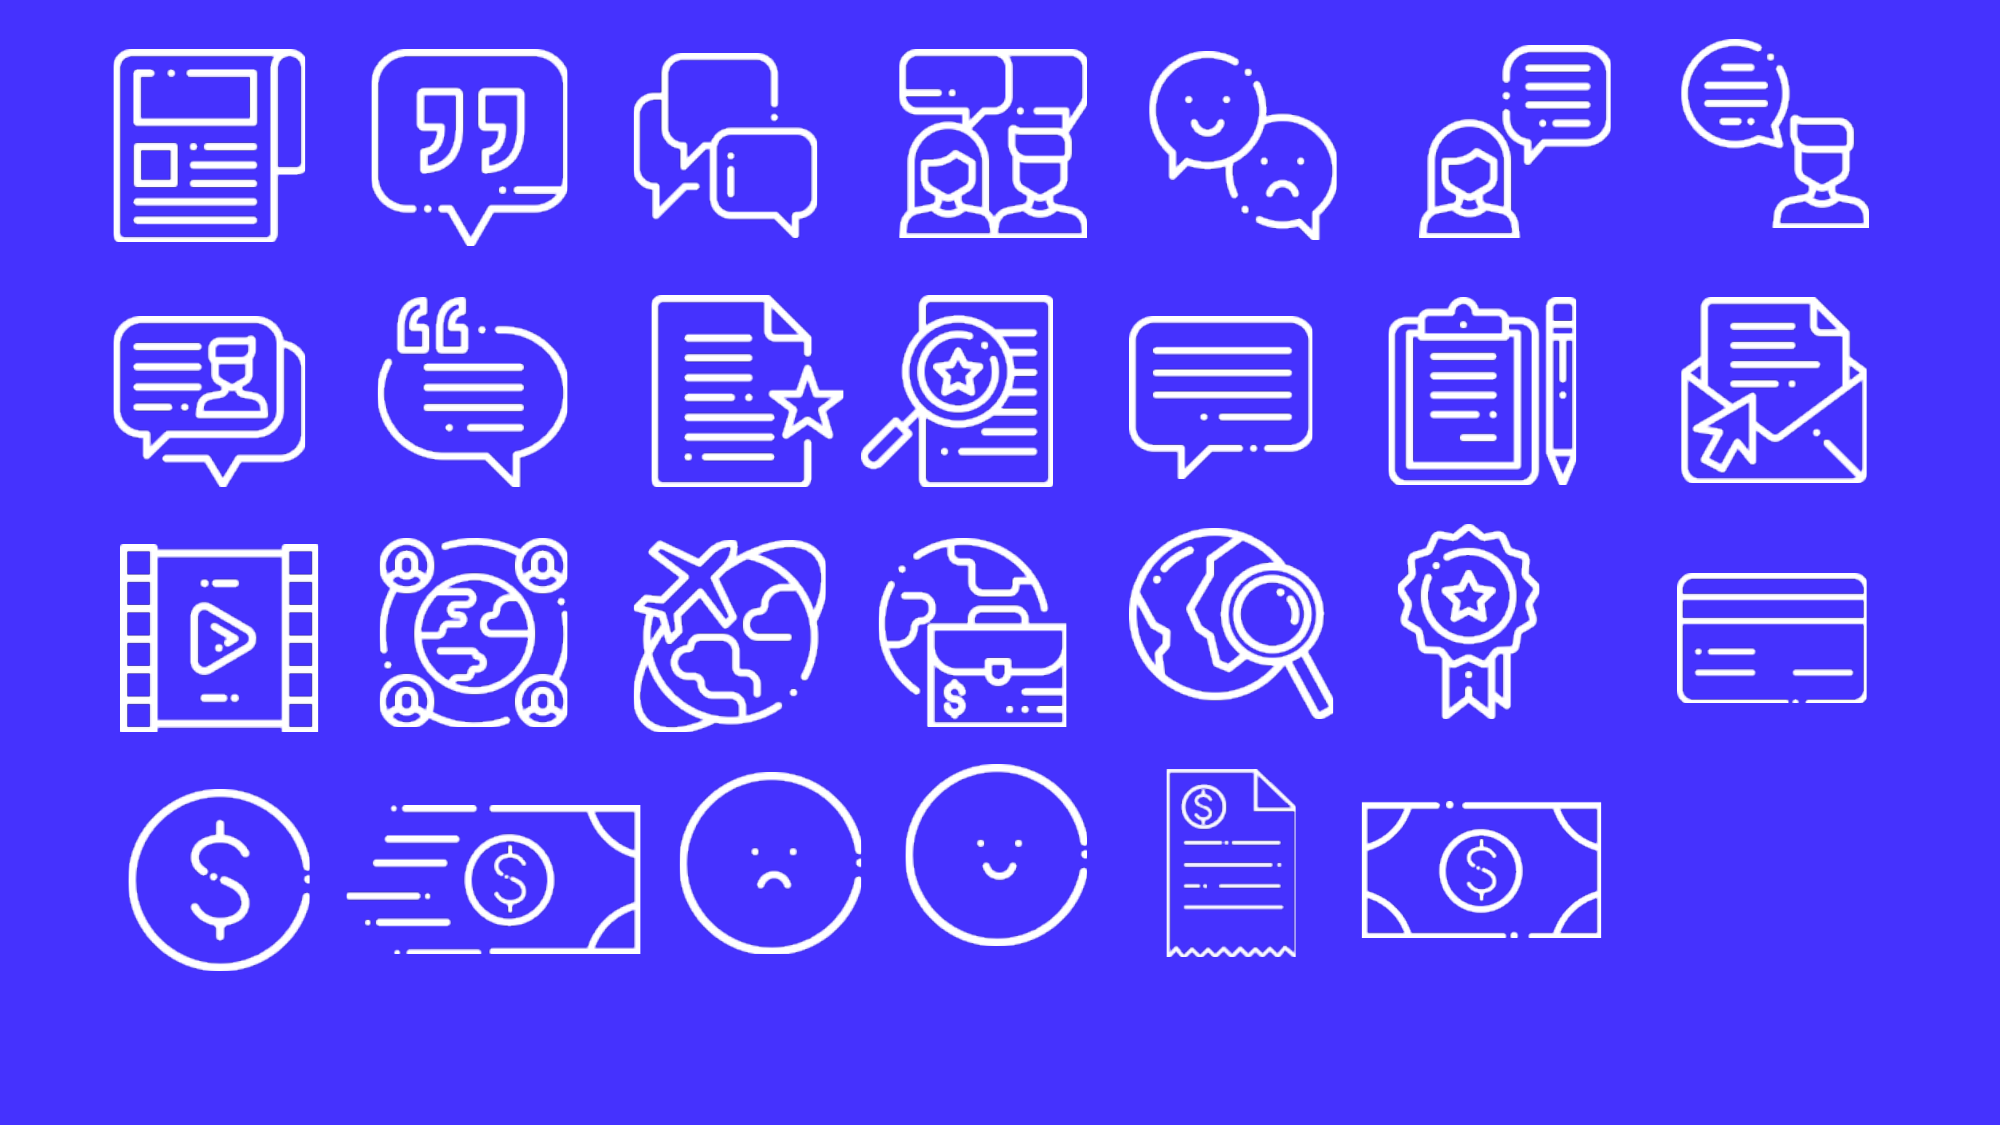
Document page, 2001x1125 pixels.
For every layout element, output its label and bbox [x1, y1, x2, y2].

picture [128, 789, 310, 971]
picture [1397, 524, 1540, 719]
picture [679, 772, 862, 954]
picture [346, 805, 641, 954]
picture [1677, 573, 1867, 703]
picture [899, 49, 1087, 238]
picture [1128, 316, 1313, 479]
picture [1418, 45, 1611, 238]
picture [1681, 297, 1867, 483]
picture [861, 295, 1053, 487]
picture [651, 295, 844, 487]
picture [377, 297, 568, 487]
picture [633, 540, 826, 732]
picture [1361, 801, 1602, 938]
picture [1166, 769, 1296, 957]
picture [905, 764, 1087, 946]
picture [113, 316, 306, 487]
picture [113, 49, 306, 242]
picture [1149, 51, 1337, 240]
picture [120, 544, 319, 732]
picture [1681, 39, 1869, 228]
picture [1388, 297, 1577, 485]
picture [633, 53, 818, 238]
picture [1129, 528, 1334, 719]
picture [379, 538, 568, 727]
picture [371, 49, 568, 246]
picture [878, 538, 1067, 727]
